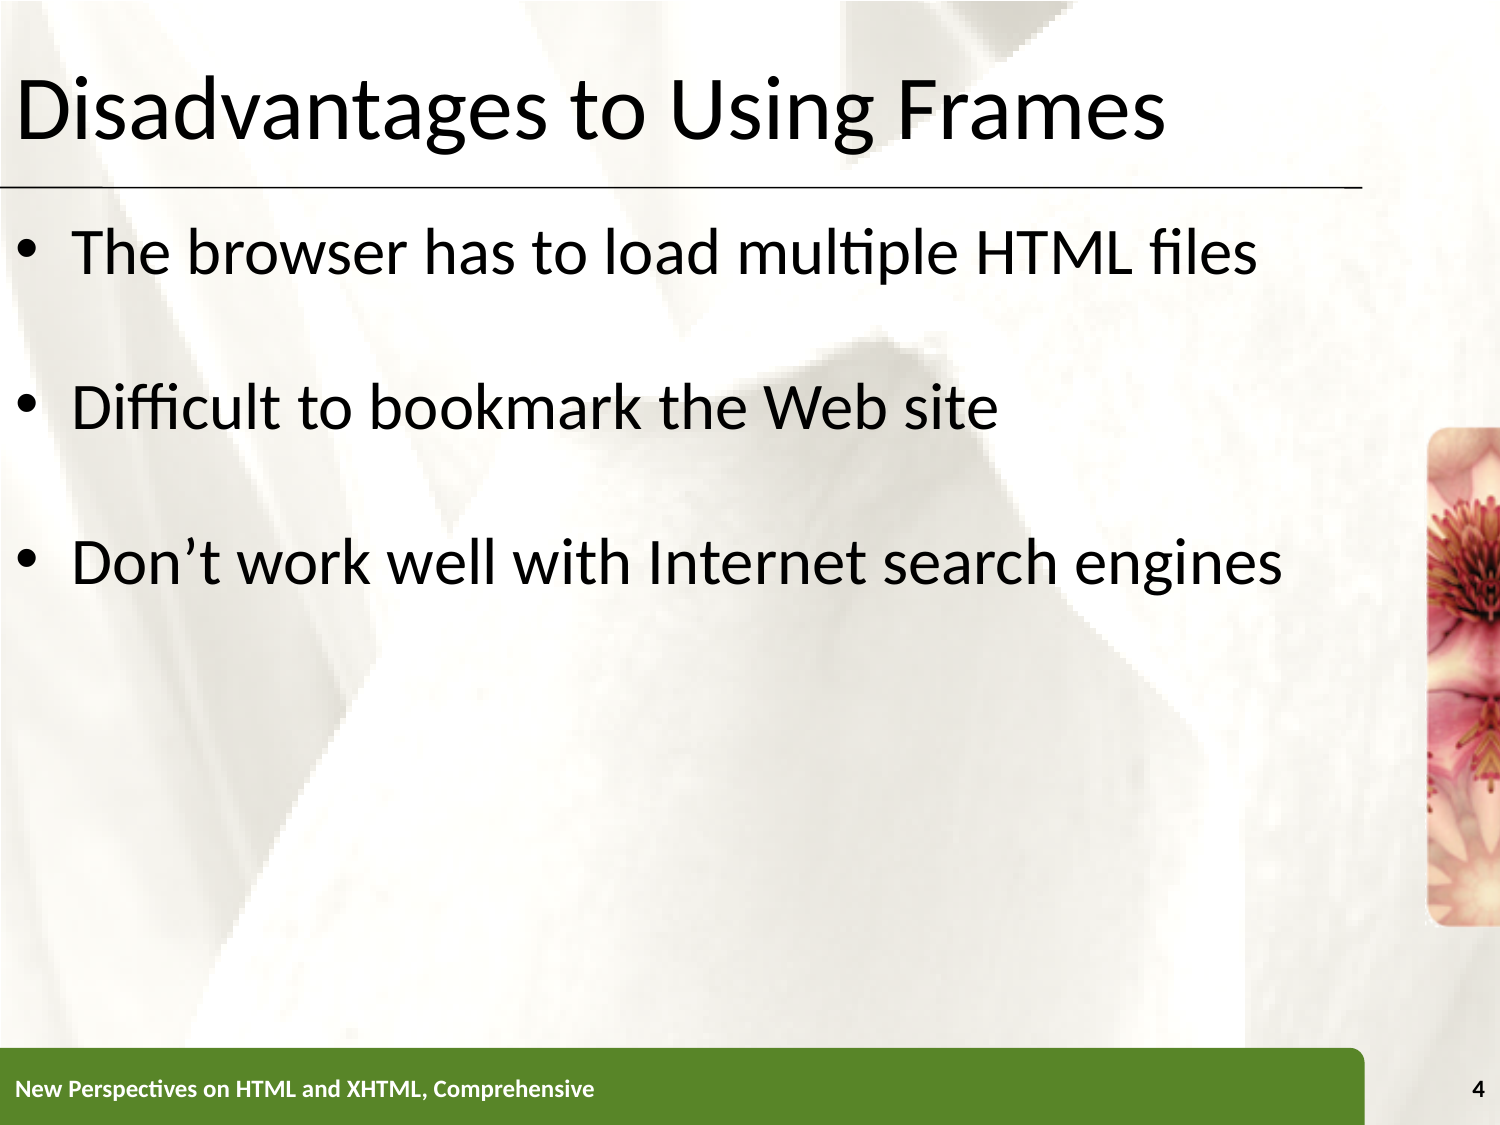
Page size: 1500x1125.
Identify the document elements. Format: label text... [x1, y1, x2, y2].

footer New Perspectives on HTML and XHTML, Comprehensive [0, 1050, 1350, 1125]
slide_number 4 [1412, 1050, 1500, 1125]
title Disadvantages to Using Frames [0, 24, 1363, 181]
picture [1426, 425, 1500, 930]
list The browser has to load multiple HTML files Difficult to bookmark the Web site Don’t work well with Internet search engines [0, 199, 1426, 1006]
